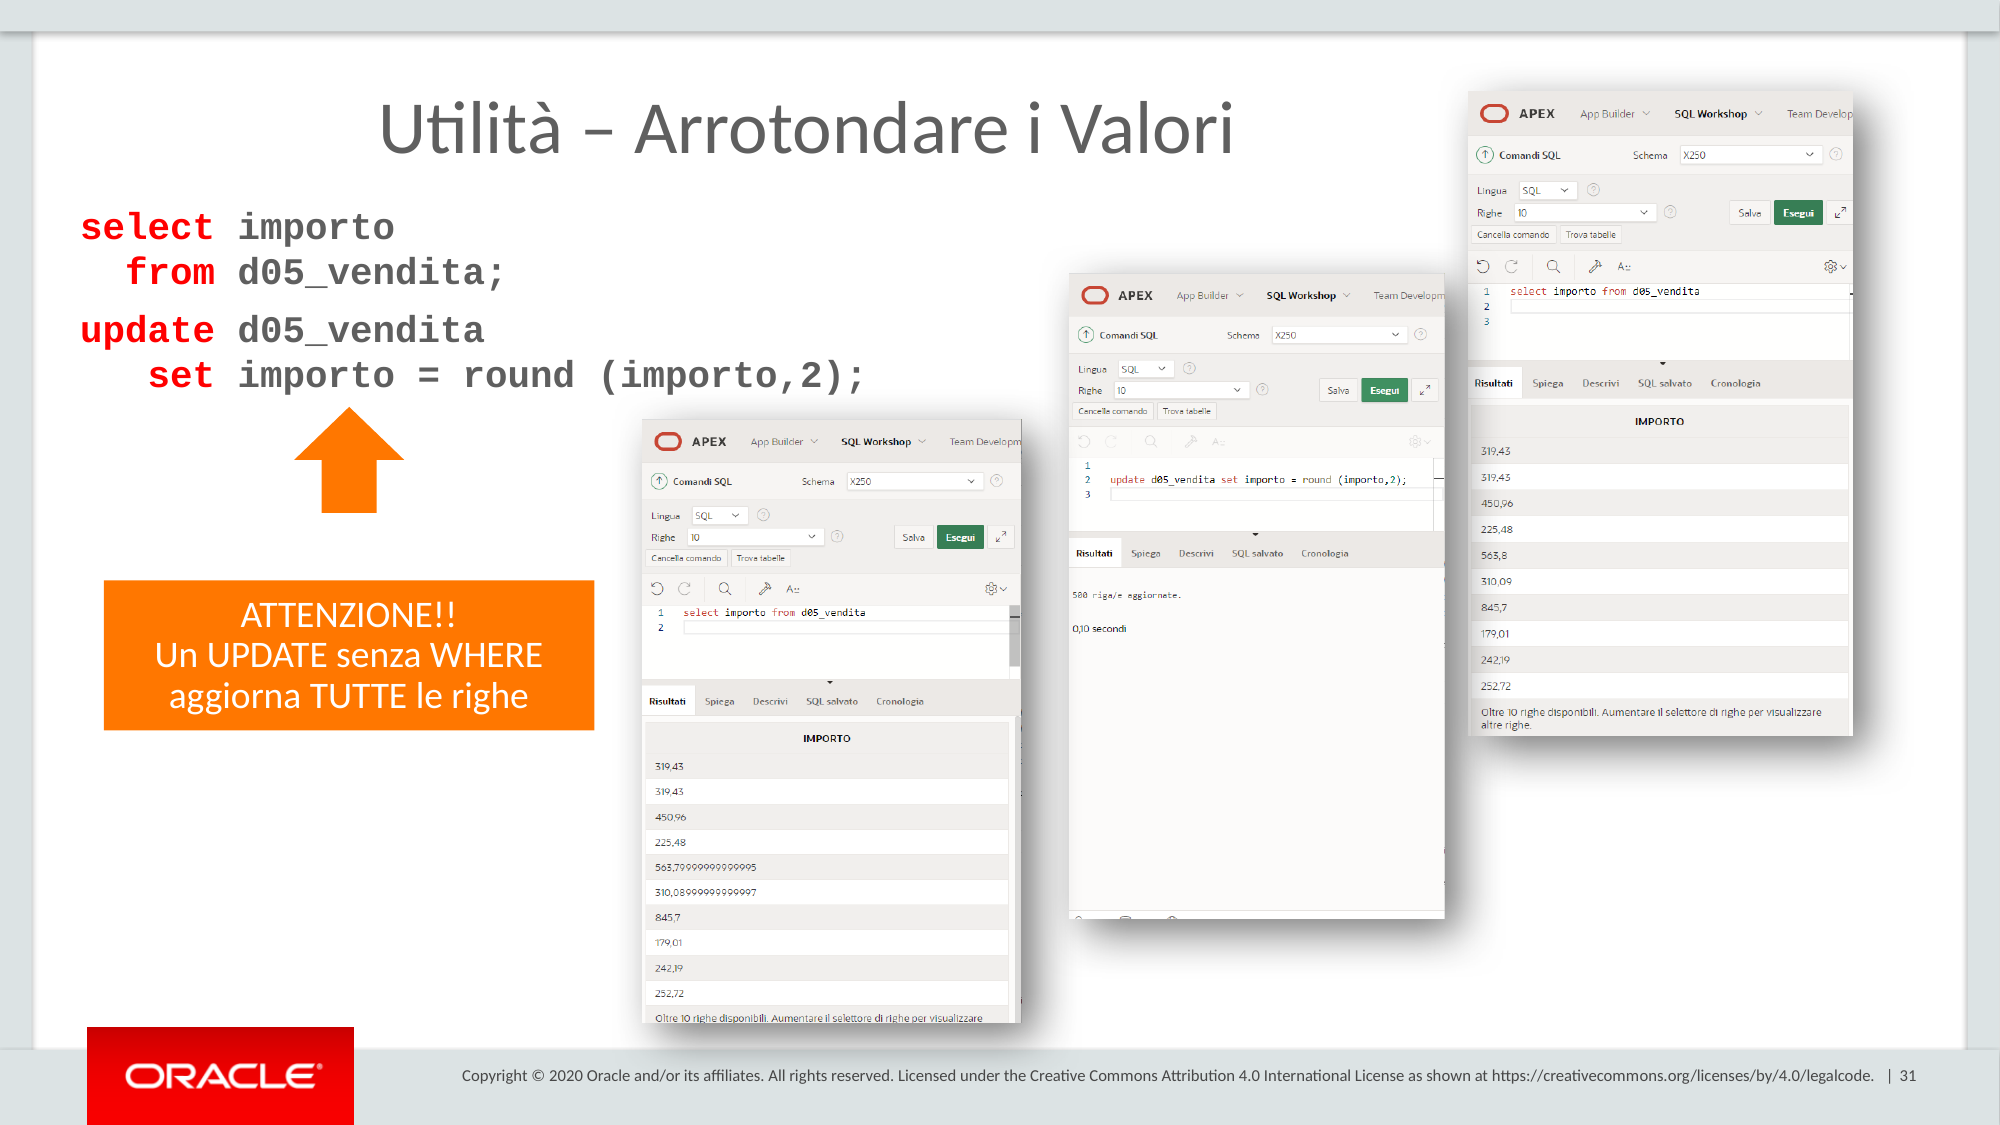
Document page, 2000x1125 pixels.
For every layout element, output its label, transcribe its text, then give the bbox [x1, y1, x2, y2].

picture [1068, 273, 1446, 919]
title Utilità – Arrotondare i Valori [378, 66, 1451, 169]
picture [642, 419, 1022, 1023]
picture [87, 1027, 354, 1125]
text_box [294, 406, 405, 513]
text_box update d05_vendita set importo = round (importo,2); [65, 298, 1063, 403]
picture [1468, 90, 1853, 737]
text_box ATTENZIONE!! Un UPDATE senza WHERE aggiorna TUTTE le righe [103, 580, 595, 731]
text_box select importo from d05_vendita; [65, 194, 523, 300]
